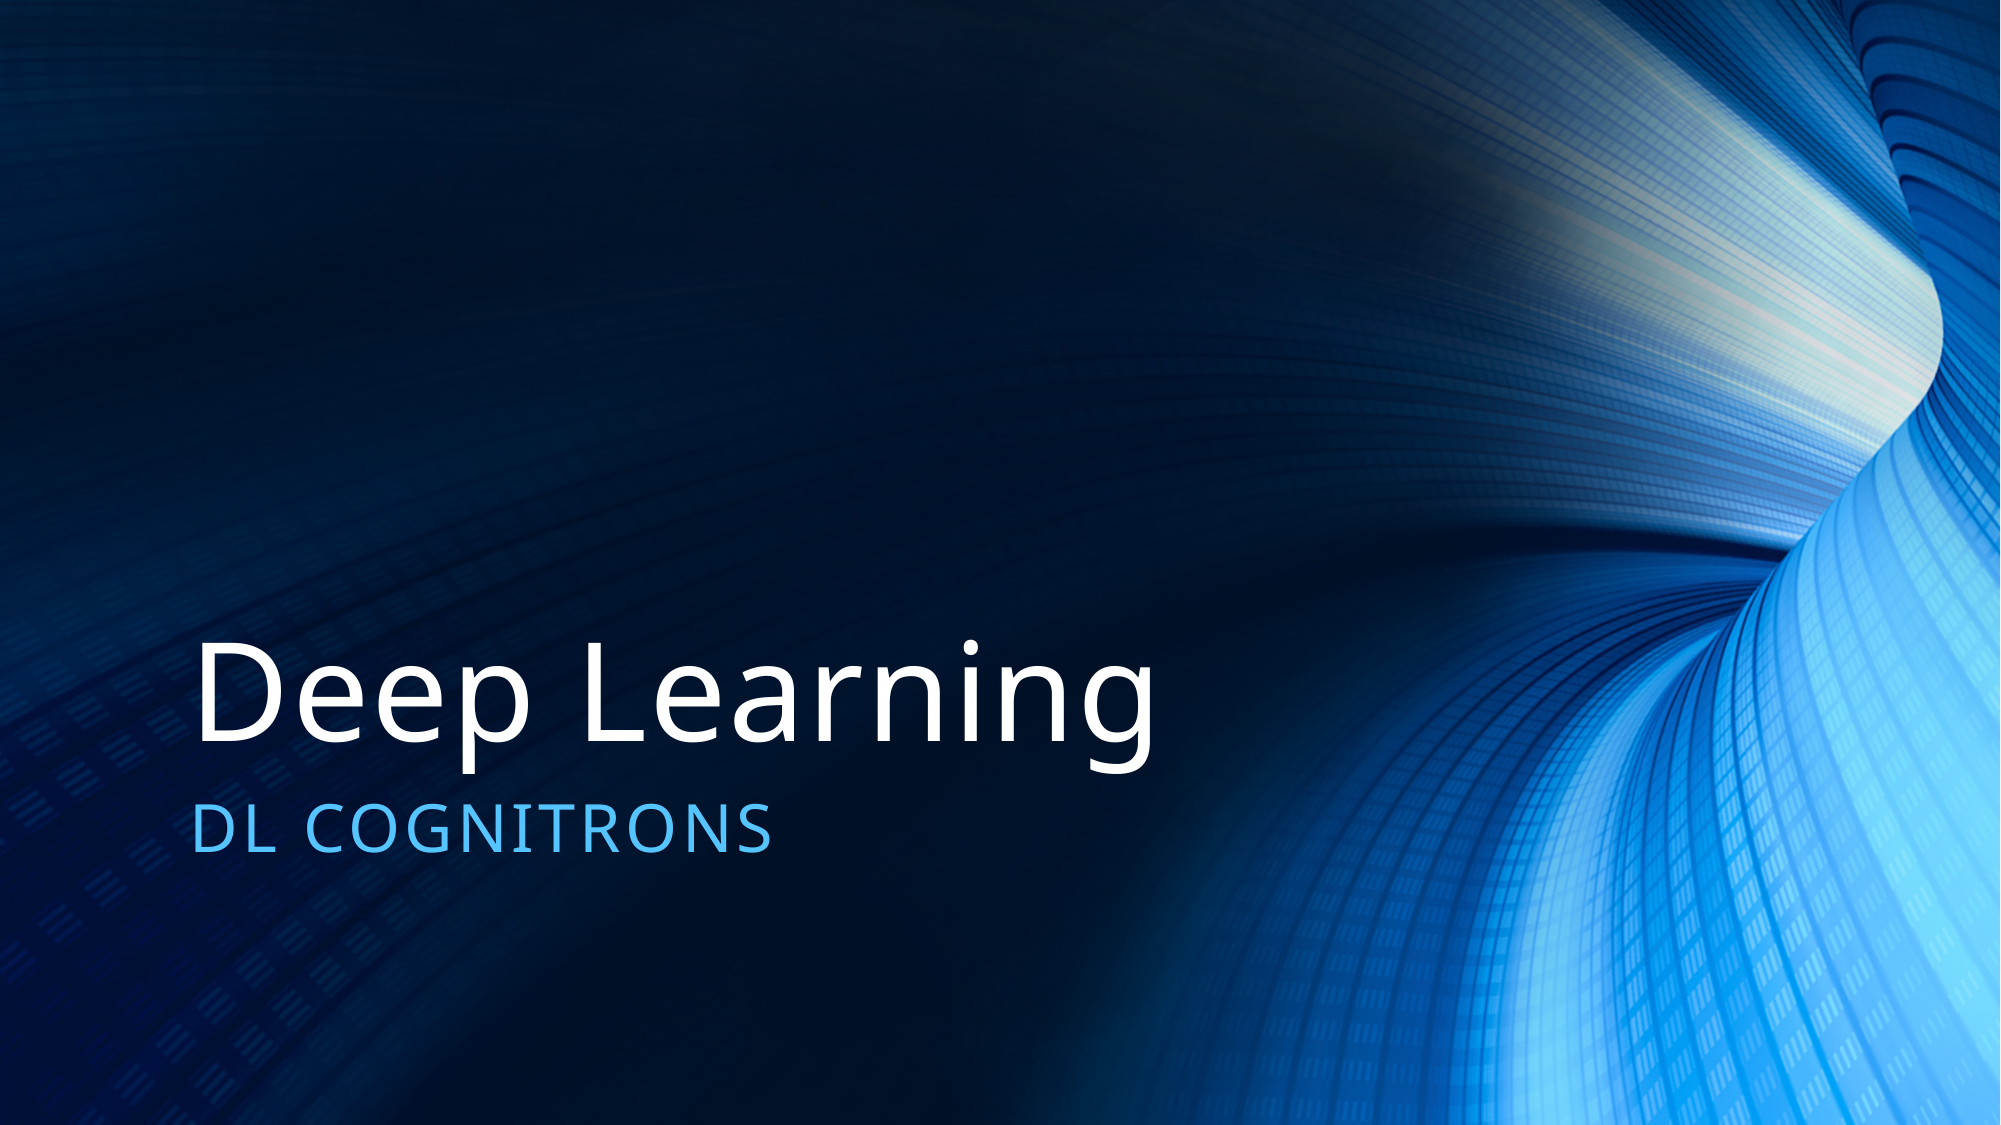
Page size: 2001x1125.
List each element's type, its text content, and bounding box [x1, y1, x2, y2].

title Deep Learning [174, 299, 1526, 775]
picture [0, 0, 2001, 1125]
subtitle DL CognitRonS [174, 787, 1526, 988]
